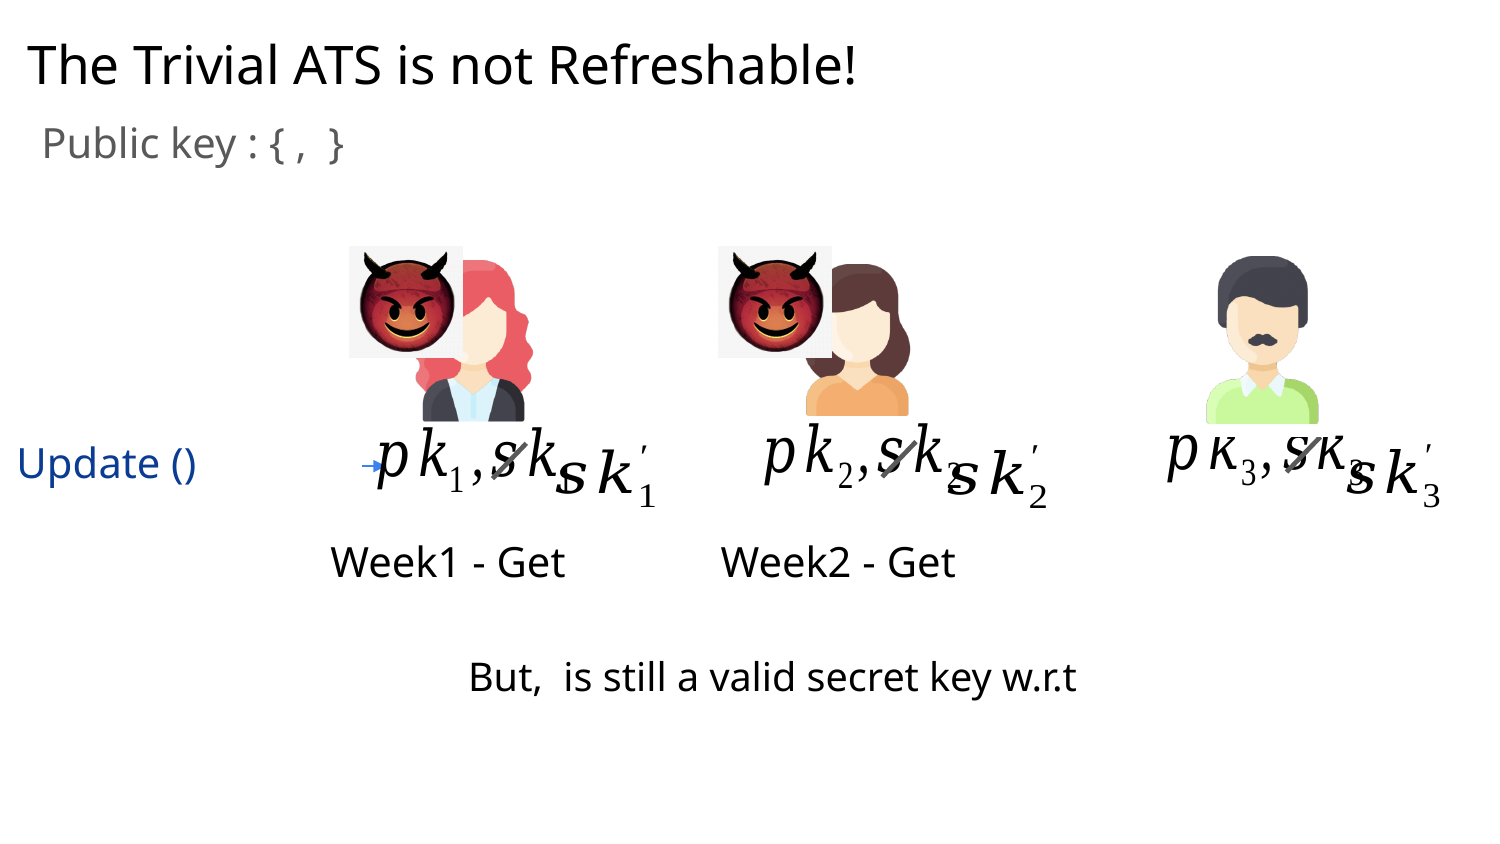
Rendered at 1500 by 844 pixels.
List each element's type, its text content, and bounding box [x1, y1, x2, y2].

picture [718, 246, 924, 432]
picture [349, 246, 544, 437]
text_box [881, 441, 917, 478]
title The Trivial ATS is not Refreshable! [12, 16, 1411, 111]
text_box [1286, 445, 1321, 473]
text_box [492, 443, 527, 479]
picture [1196, 242, 1334, 437]
